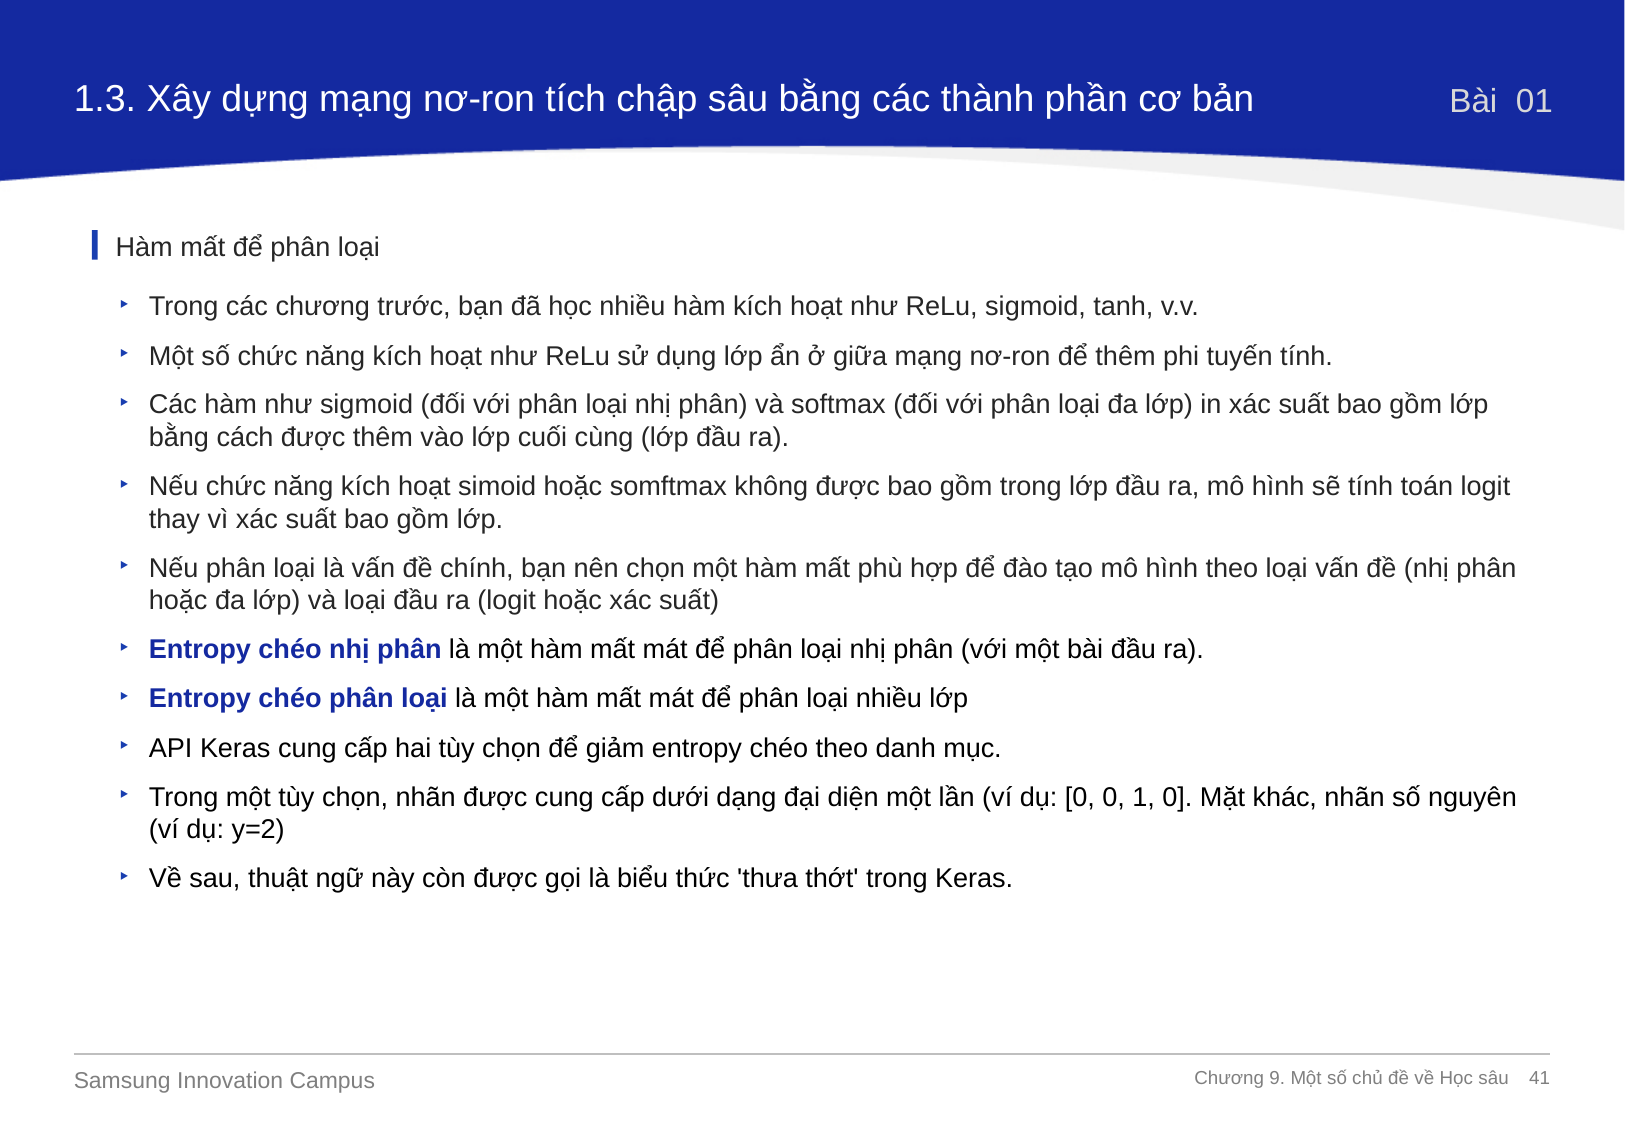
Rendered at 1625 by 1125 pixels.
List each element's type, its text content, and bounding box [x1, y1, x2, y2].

text_box Trong các chương trước, bạn đã học nhiều hàm kích hoạt như ReLu, sigmoid, tanh, v.v. Một số chức năng kích hoạt như ReLu sử dụng lớp ẩn ở giữa mạng nơ-ron để thêm phi tuyến tính. Các hàm như sigmoid (đối với phân loại nhị phân) và softmax (đối với phân loại đa lớp) in xác suất bao gồm lớp bằng cách được thêm vào lớp cuối cùng (lớp đầu ra). Nếu chức năng kích hoạt simoid hoặc somftmax không được bao gồm trong lớp đầu ra, mô hình sẽ tính toán logit thay vì xác suất bao gồm lớp. Nếu phân loại là vấn đề chính, bạn nên chọn một hàm mất phù hợp để đào tạo mô hình theo loại vấn đề (nhị phân hoặc đa lớp) và loại đầu ra (logit hoặc xác suất) Entropy chéo nhị phân là một hàm mất mát để phân loại nhị phân (với một bài đầu ra). Entropy chéo phân loại là một hàm mất mát để phân loại nhiều lớp API Keras cung cấp hai tùy chọn để giảm entropy chéo theo danh mục. Trong một tùy chọn, nhãn được cung cấp dưới dạng đại diện một lần (ví dụ: [0, 0, 1, 0]. Mặt khác, nhãn số nguyên (ví dụ: y=2) Về sau, thuật ngữ này còn được gọi là biểu thức 'thưa thớt' trong Keras. [104, 281, 1554, 901]
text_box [91, 229, 1532, 263]
picture [0, 0, 1625, 1125]
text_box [73, 73, 1554, 120]
